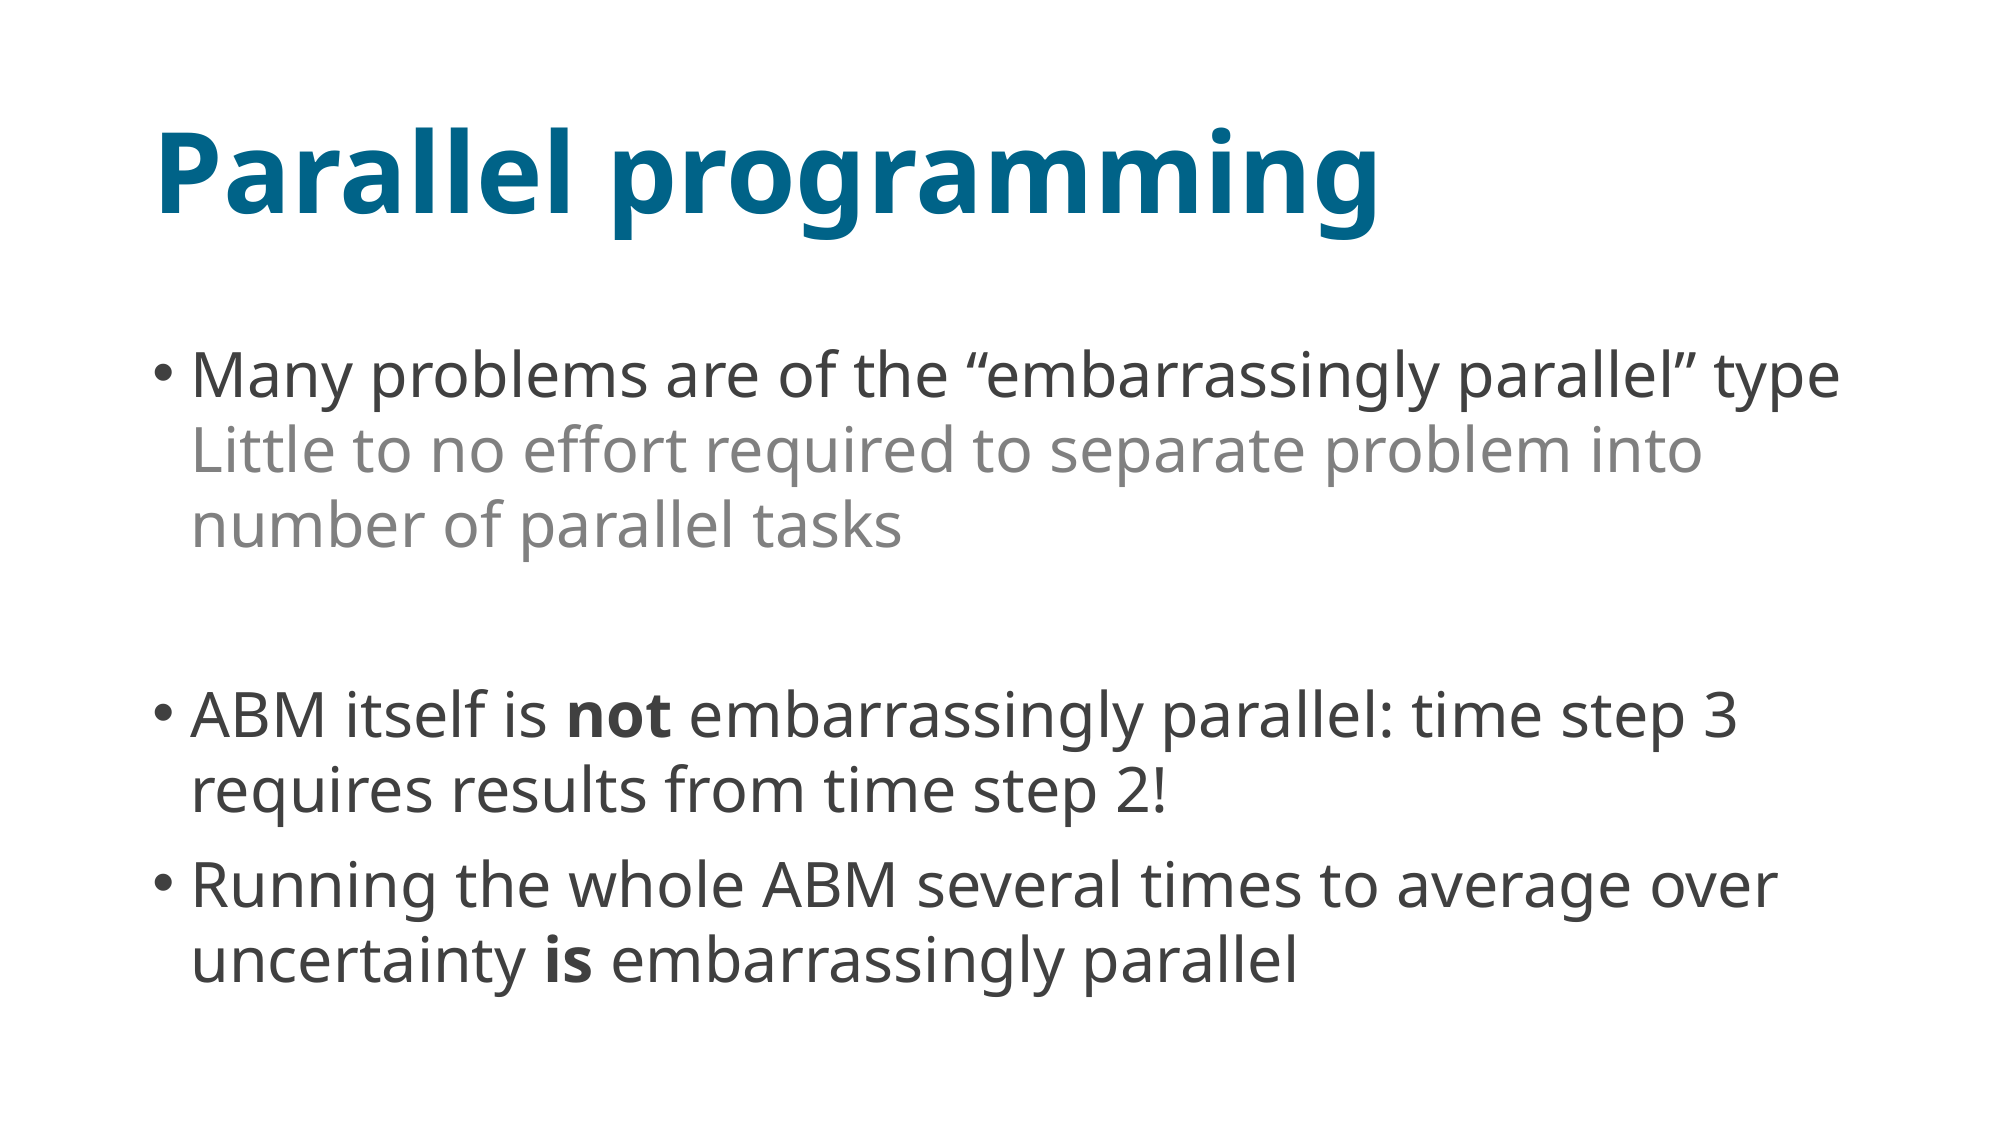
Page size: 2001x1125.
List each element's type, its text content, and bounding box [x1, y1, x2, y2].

list Many problems are of the “embarrassingly parallel” type Little to no effort required to separate problem into number of parallel tasks ABM itself is not embarrassingly parallel: time step 3 requires results from time step 2! Running the whole ABM several times to average over uncertainty is embarrassingly parallel [137, 326, 1863, 1014]
title Parallel programming [137, 59, 1863, 278]
